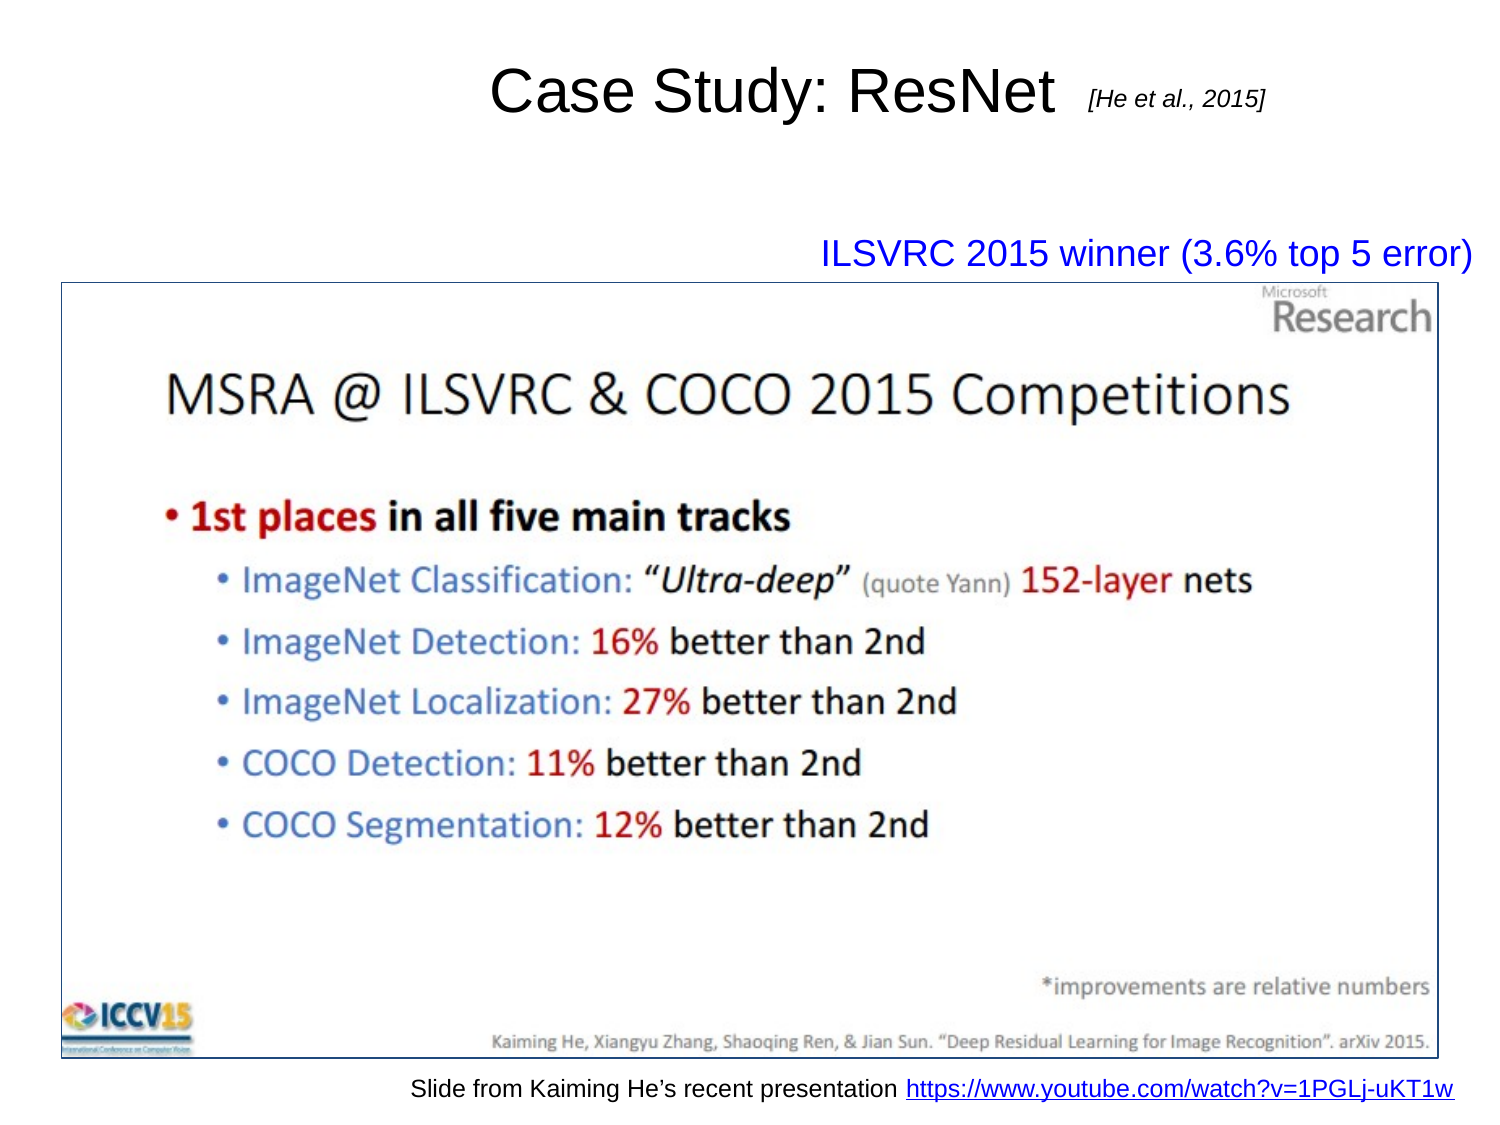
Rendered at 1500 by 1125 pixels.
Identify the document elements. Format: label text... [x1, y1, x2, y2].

text_box Slide from Kaiming He’s recent presentation https://www.youtube.com/watch?v=1PGLj-uKT1w [287, 1057, 1500, 1122]
picture [62, 282, 1438, 1058]
text_box Case Study: ResNet [124, 35, 1422, 198]
text_box ILSVRC 2015 winner (3.6% top 5 error) [768, 214, 1500, 317]
